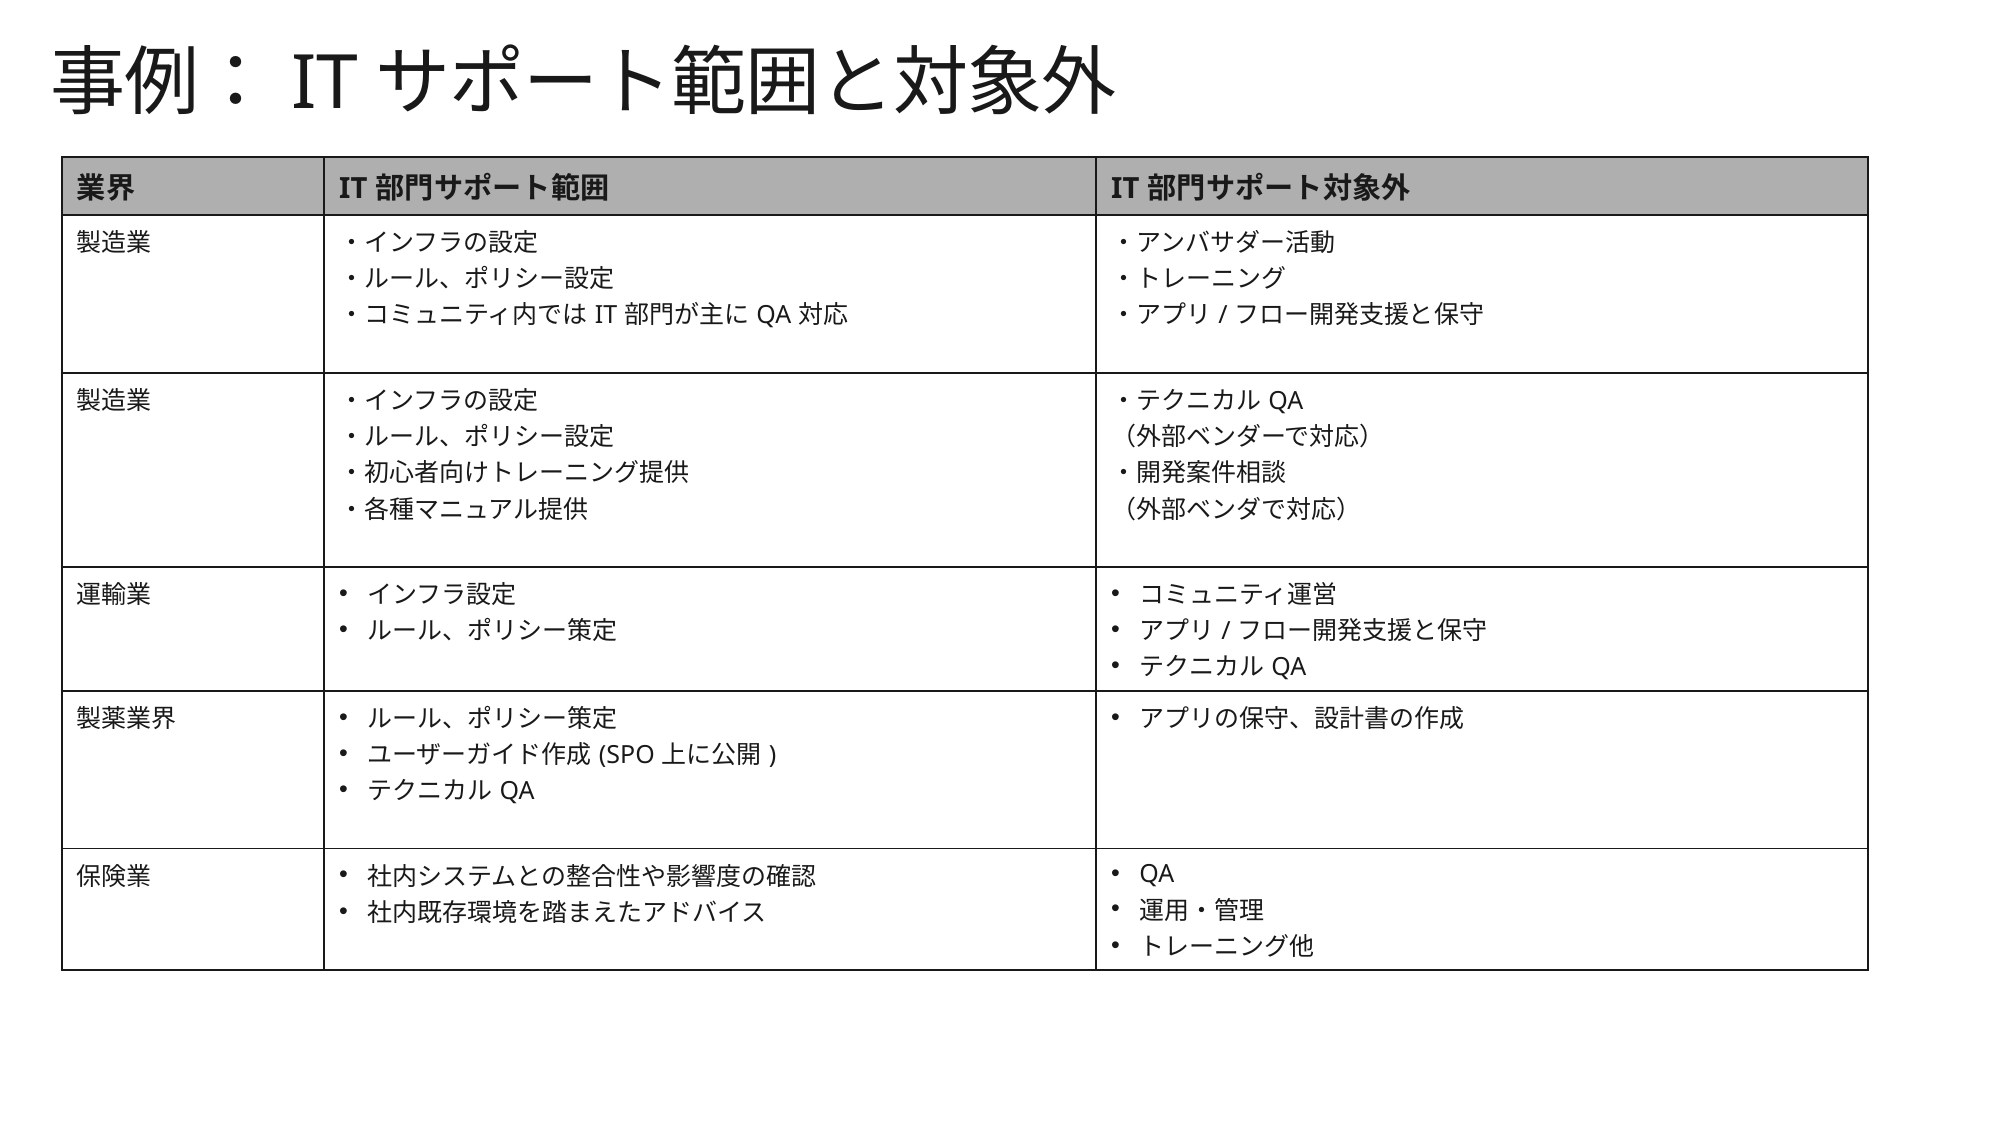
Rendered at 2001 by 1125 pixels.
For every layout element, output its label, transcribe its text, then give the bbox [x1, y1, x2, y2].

table_cell インフラ設定 ルール、ポリシー策定 [325, 568, 1095, 690]
table_cell コミュニティ運営 アプリ/フロー開発支援と保守 テクニカルQA [1097, 568, 1867, 690]
table_header IT部門サポート対象外 [1097, 158, 1867, 214]
table_cell 社内システムとの整合性や影響度の確認 社内既存環境を踏まえたアドバイス [325, 849, 1095, 969]
table_header 業界 [63, 158, 323, 214]
table_cell ・テクニカルQA （外部ベンダーで対応） ・開発案件相談 （外部ベンダで対応） [1097, 374, 1867, 566]
table_cell 製造業 [63, 374, 323, 566]
table_cell QA 運用・管理 トレーニング他 [1097, 849, 1867, 969]
table_cell アプリの保守、設計書の作成 [1097, 692, 1867, 848]
table_cell 運輸業 [63, 568, 323, 690]
text_box 事例：ITサポート範囲と対象外 [50, 33, 1922, 124]
table_cell ・インフラの設定 ・ルール、ポリシー設定 ・コミュニティ内ではIT部門が主にQA対応 [325, 216, 1095, 372]
table_cell 製造業 [63, 216, 323, 372]
table_cell ルール、ポリシー策定 ユーザーガイド作成(SPO上に公開) テクニカルQA [325, 692, 1095, 848]
table_header IT部門サポート範囲 [325, 158, 1095, 214]
table_cell ・インフラの設定 ・ルール、ポリシー設定 ・初心者向けトレーニング提供 ・各種マニュアル提供 [325, 374, 1095, 566]
table_cell 保険業 [63, 849, 323, 969]
table_cell 製薬業界 [63, 692, 323, 848]
table_cell ・アンバサダー活動 ・トレーニング ・アプリ/フロー開発支援と保守 [1097, 216, 1867, 372]
